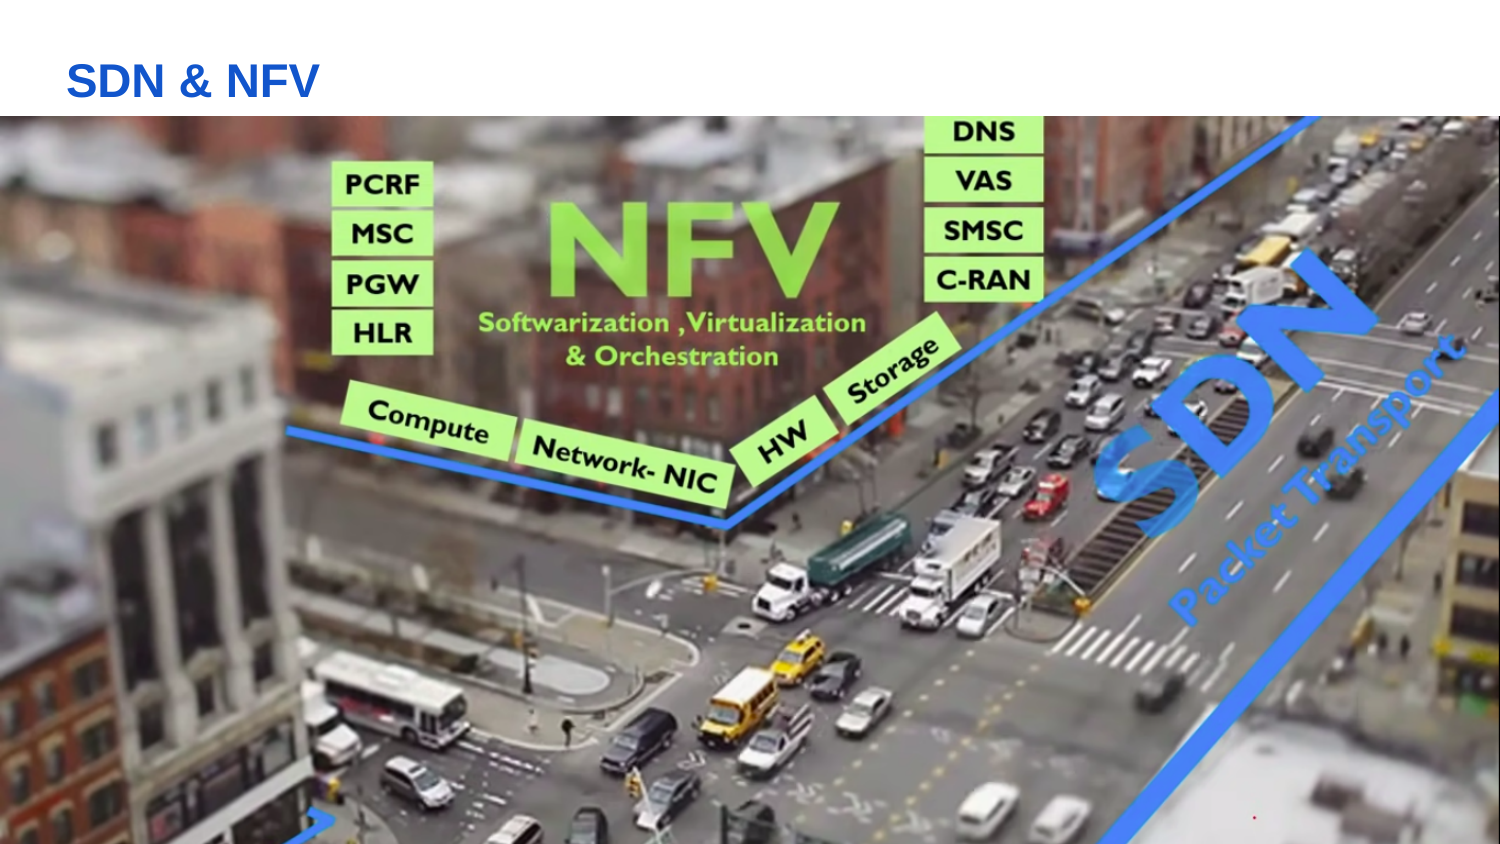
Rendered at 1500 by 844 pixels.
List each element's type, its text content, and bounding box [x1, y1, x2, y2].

picture [0, 115, 1500, 844]
title SDN & NFV [51, 29, 1449, 114]
